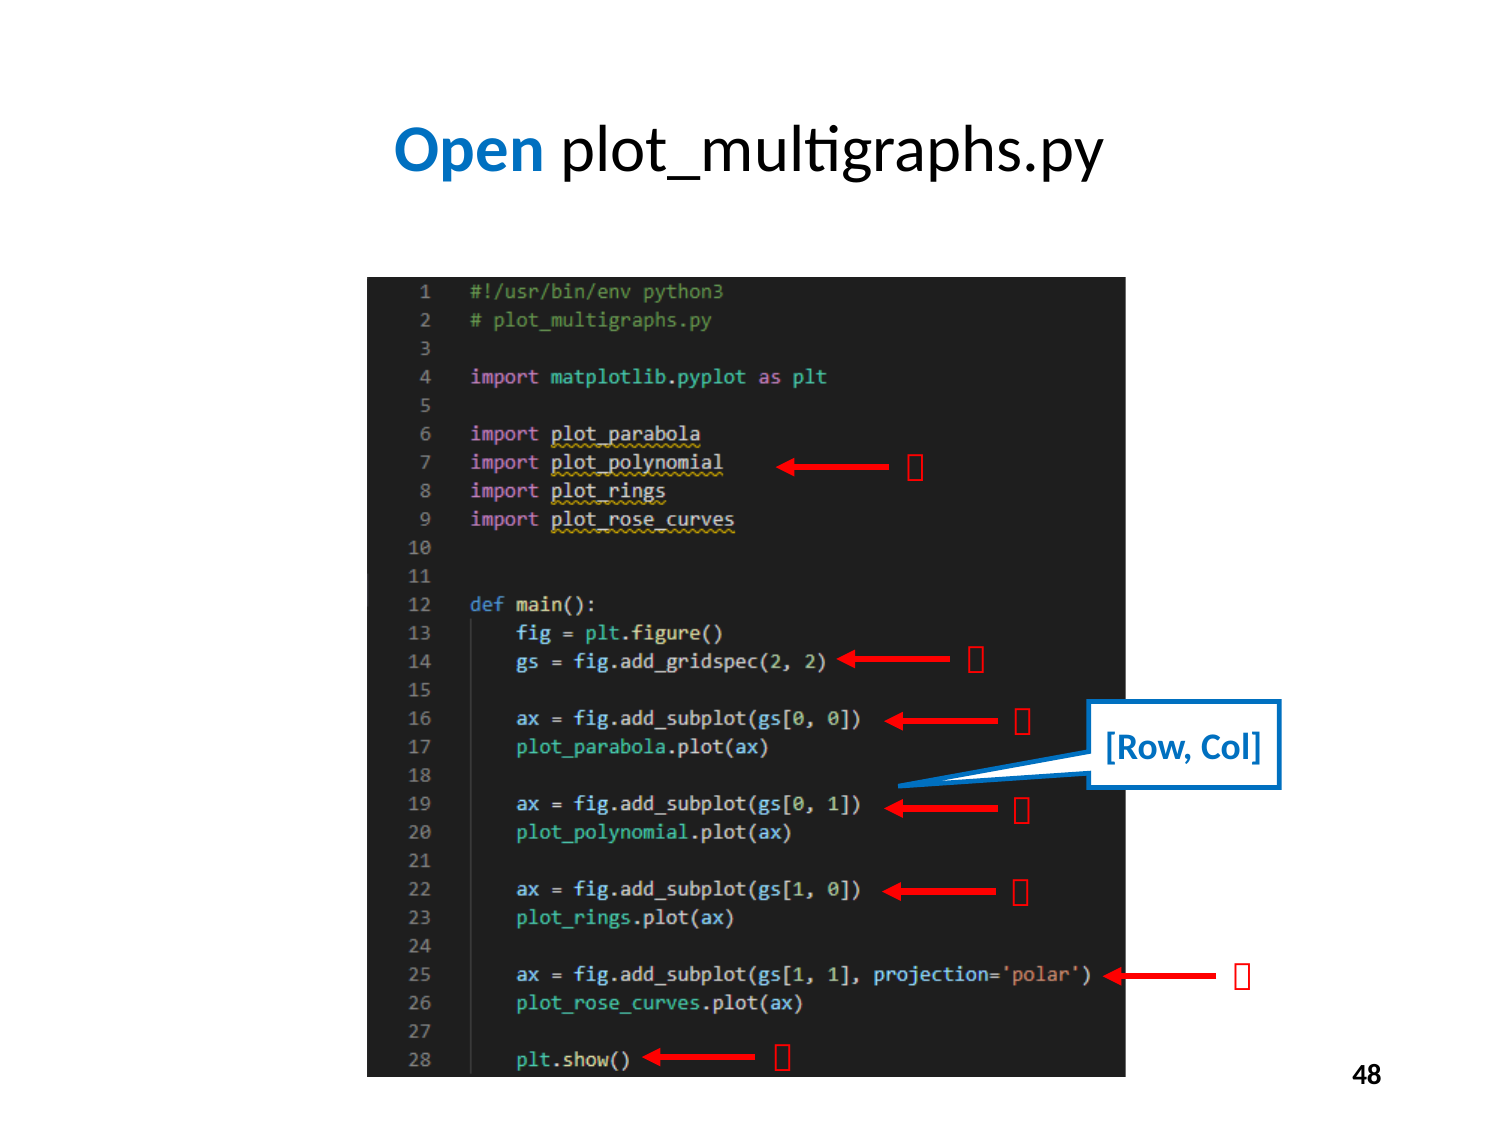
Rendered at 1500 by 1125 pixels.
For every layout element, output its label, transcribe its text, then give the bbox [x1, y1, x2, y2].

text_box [1102, 945, 1280, 1006]
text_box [641, 1026, 820, 1088]
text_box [775, 436, 953, 498]
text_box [884, 779, 1059, 841]
picture [367, 277, 1126, 1077]
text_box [883, 690, 1060, 752]
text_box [836, 628, 1013, 690]
text_box [Row, Col] [1126, 700, 1281, 789]
title Open plot_multigraphs.py [103, 59, 1397, 241]
slide_number 48 [1059, 1042, 1397, 1103]
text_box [882, 861, 1058, 923]
